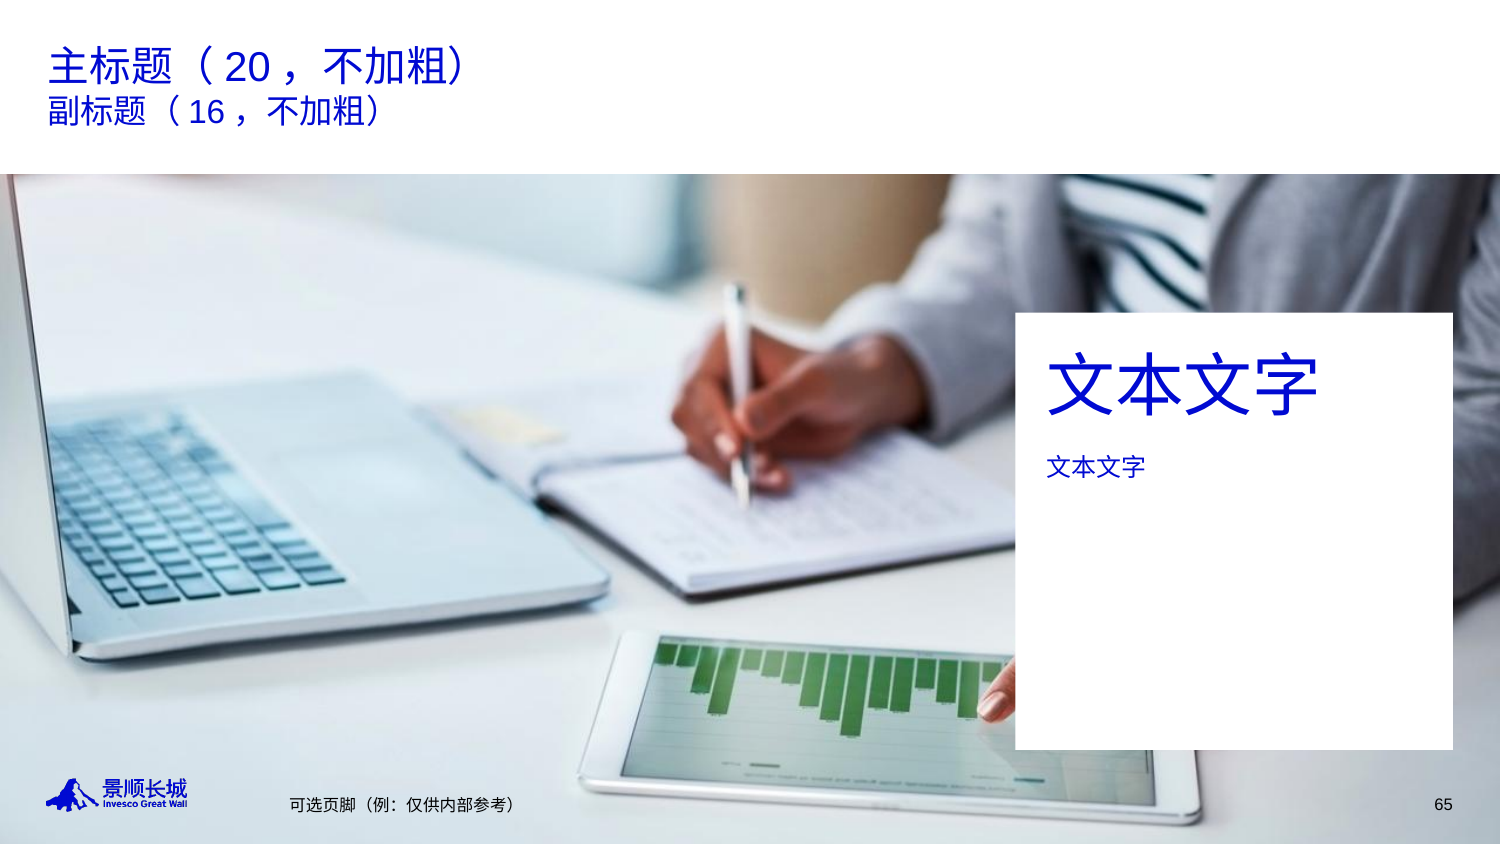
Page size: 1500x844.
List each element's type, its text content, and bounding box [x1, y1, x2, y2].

title 主标题（20，不加粗） 副标题（16，不加粗） [47, 39, 1454, 172]
picture [0, 173, 1500, 844]
